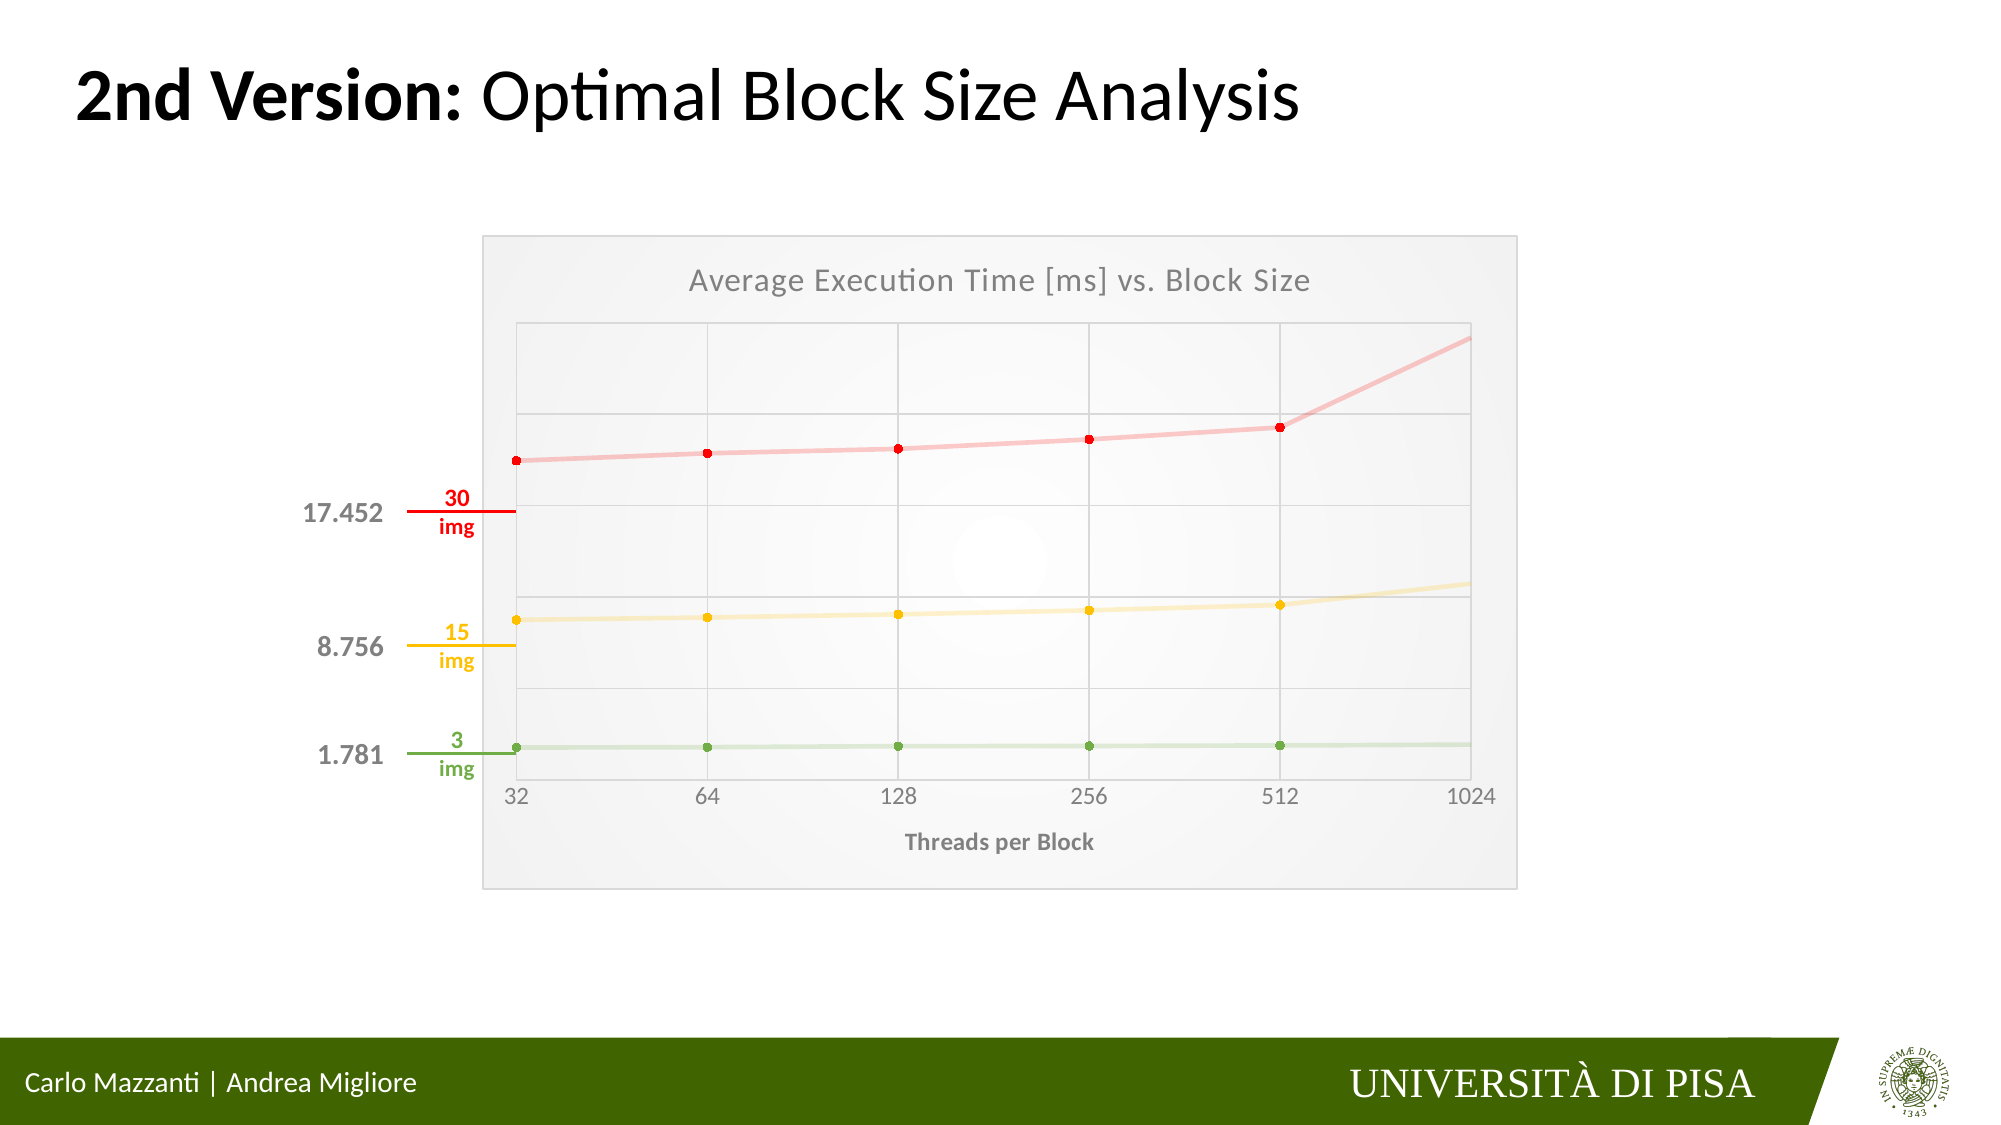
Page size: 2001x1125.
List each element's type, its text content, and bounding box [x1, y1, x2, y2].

text_box [1727, 1036, 1841, 1125]
text_box 3 img [424, 716, 482, 753]
text_box 15 img [424, 608, 482, 645]
text_box 30 img [424, 512, 482, 547]
text_box Carlo Mazzanti | Andrea Migliore [10, 1056, 1309, 1106]
text_box 17.452 [287, 486, 399, 537]
text_box 1.781 [301, 727, 399, 778]
picture [1879, 1047, 1949, 1117]
text_box Università di Pisa [0, 1037, 1772, 1125]
text_box 2nd Version: Optimal Block Size Analysis [60, 37, 1317, 143]
text_box 15 img [424, 646, 482, 681]
chart [482, 235, 1518, 890]
text_box 8.756 [301, 620, 399, 670]
text_box 30 img [424, 473, 482, 511]
text_box 3 img [424, 754, 482, 789]
